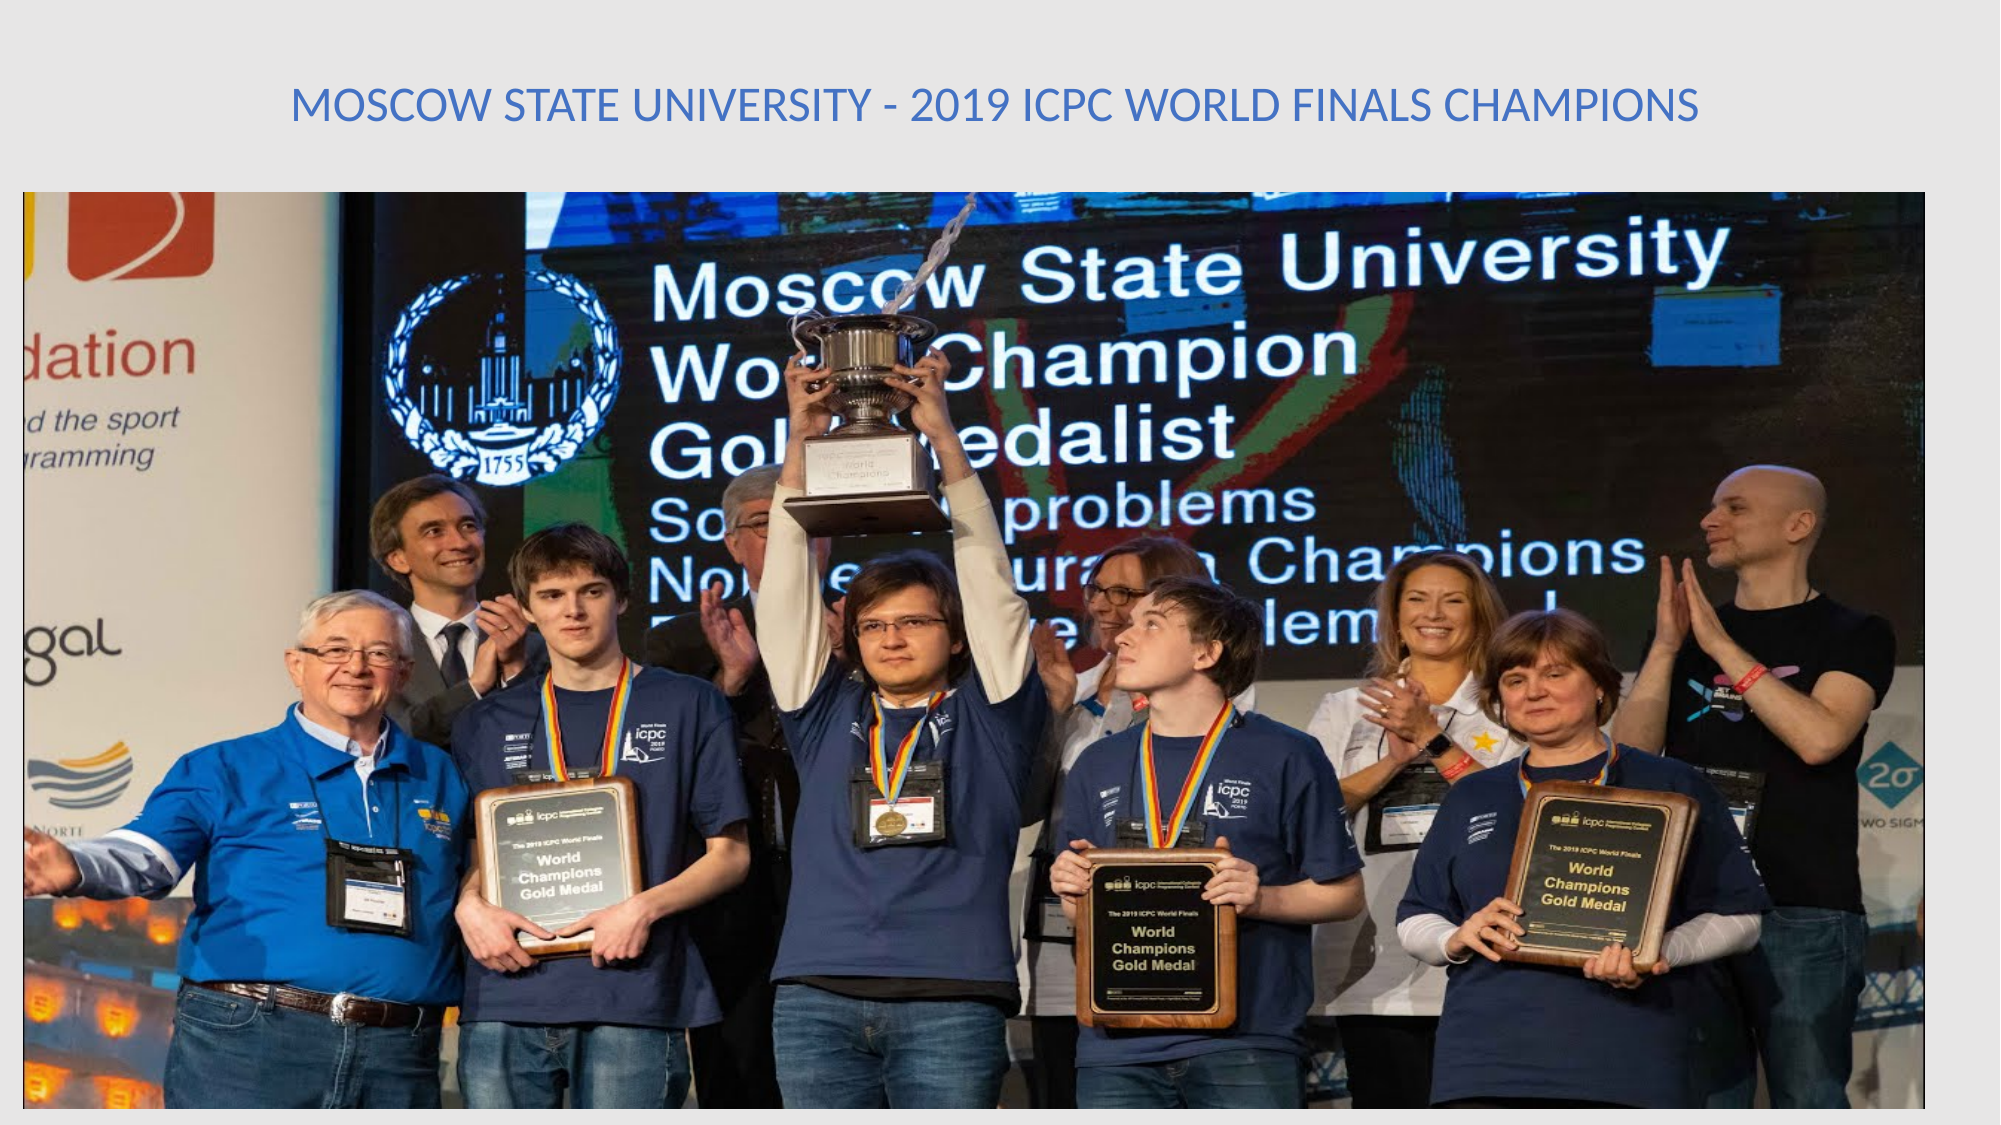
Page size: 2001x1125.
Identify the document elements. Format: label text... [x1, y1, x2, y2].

picture [22, 192, 1925, 1110]
text_box MOSCOW STATE UNIVERSITY - 2019 ICPC World Finals Champions [79, 64, 1923, 150]
